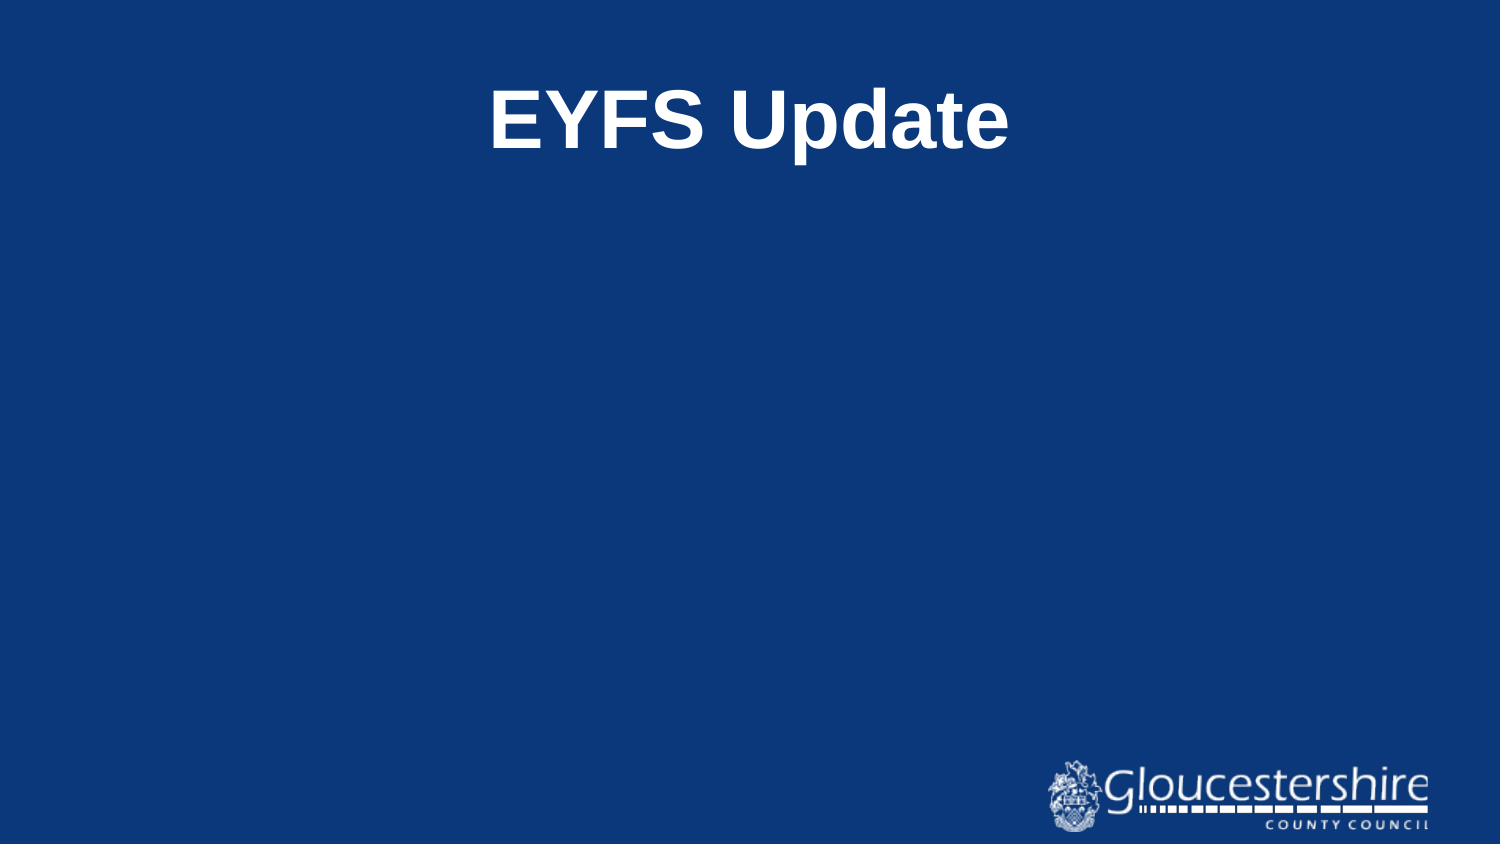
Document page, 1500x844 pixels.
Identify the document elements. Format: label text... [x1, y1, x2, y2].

title EYFS Update [76, 55, 1424, 174]
